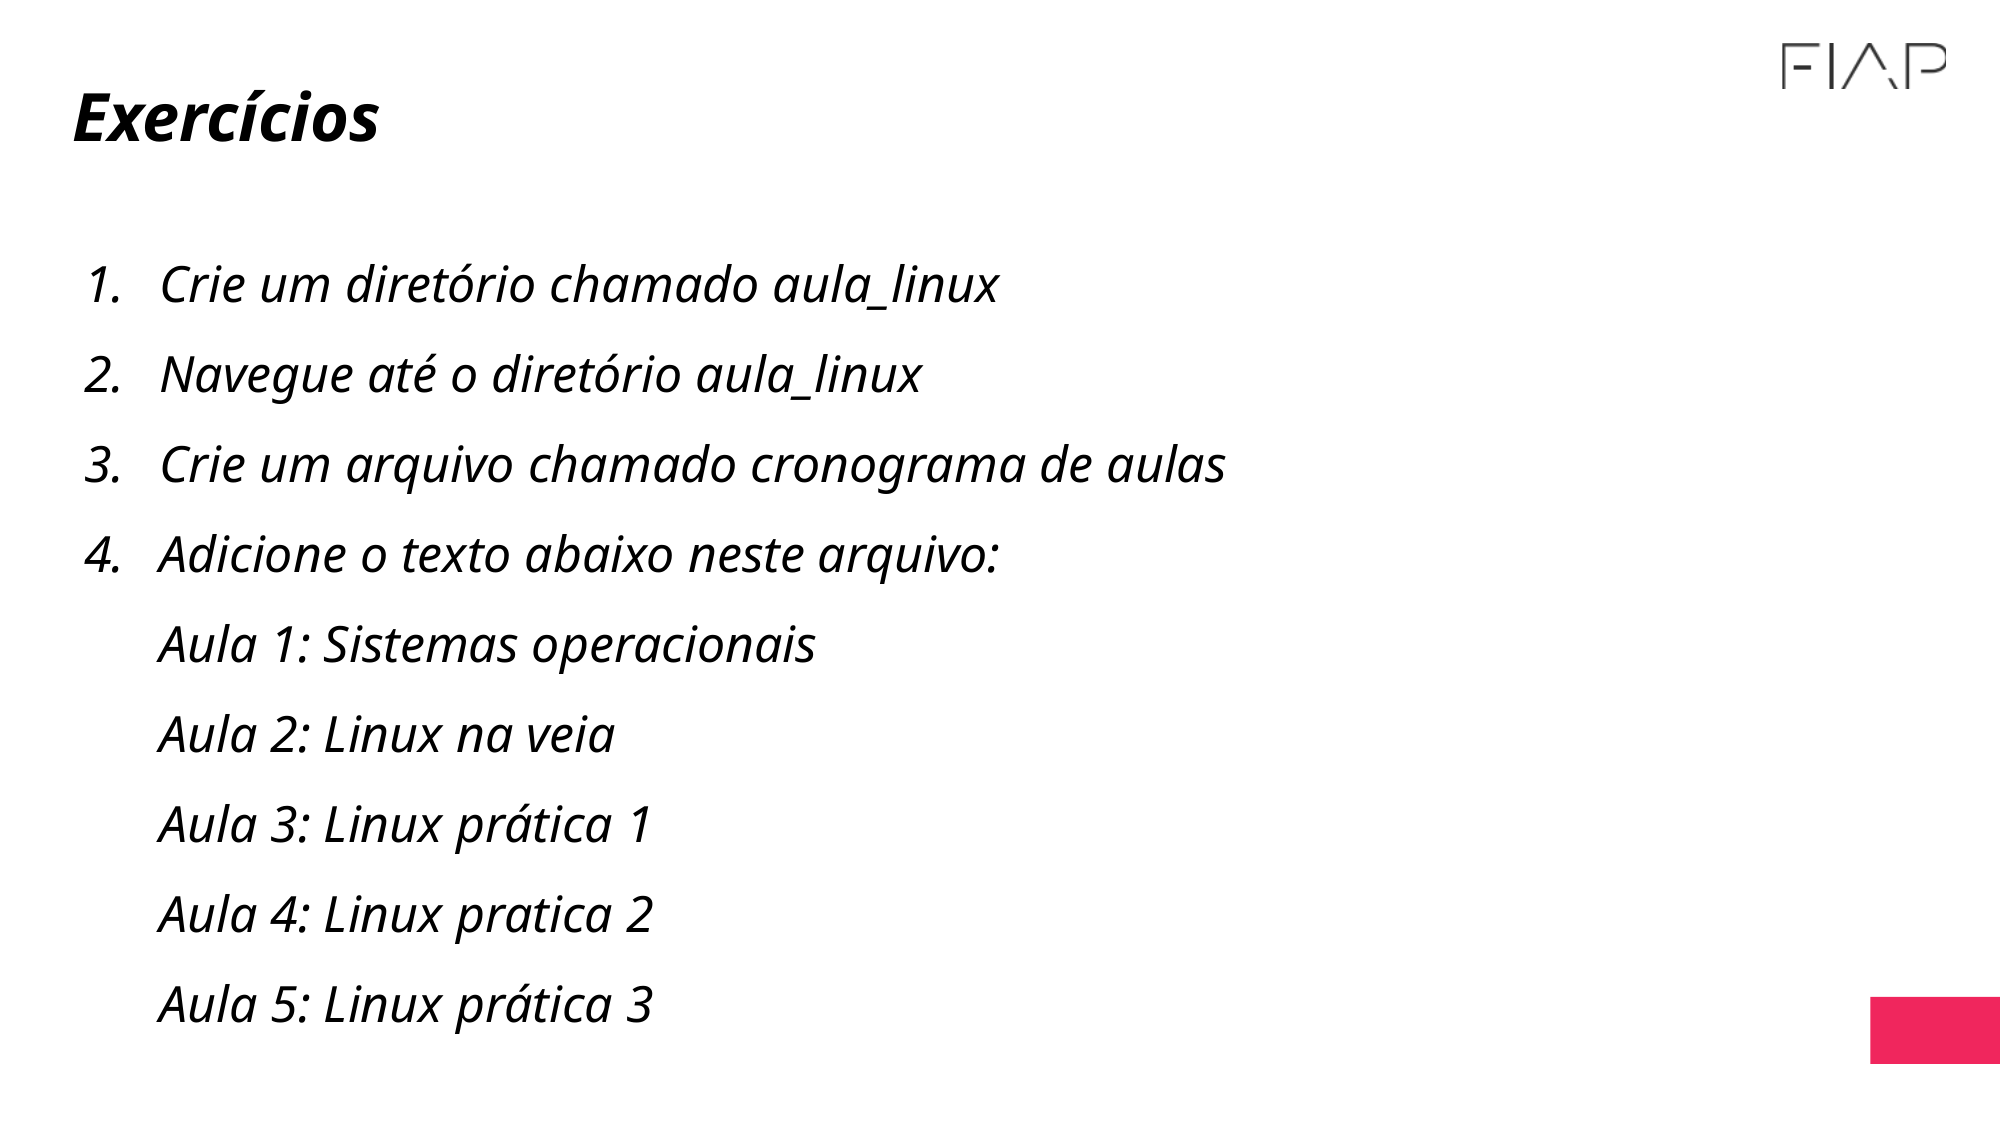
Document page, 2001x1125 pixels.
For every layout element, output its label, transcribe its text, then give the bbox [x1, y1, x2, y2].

text_box Exercícios [57, 67, 1908, 242]
text_box Crie um diretório chamado aula_linux Navegue até o diretório aula_linux Crie um arquivo chamado cronograma de aulas Adicione o texto abaixo neste arquivo: Aula 1: Sistemas operacionais Aula 2: Linux na veia Aula 3: Linux prática 1 Aula 4: Linux pratica 2 Aula 5: Linux prática 3 [69, 242, 1823, 1040]
text_box [1870, 996, 2000, 1065]
picture [1782, 43, 1946, 89]
